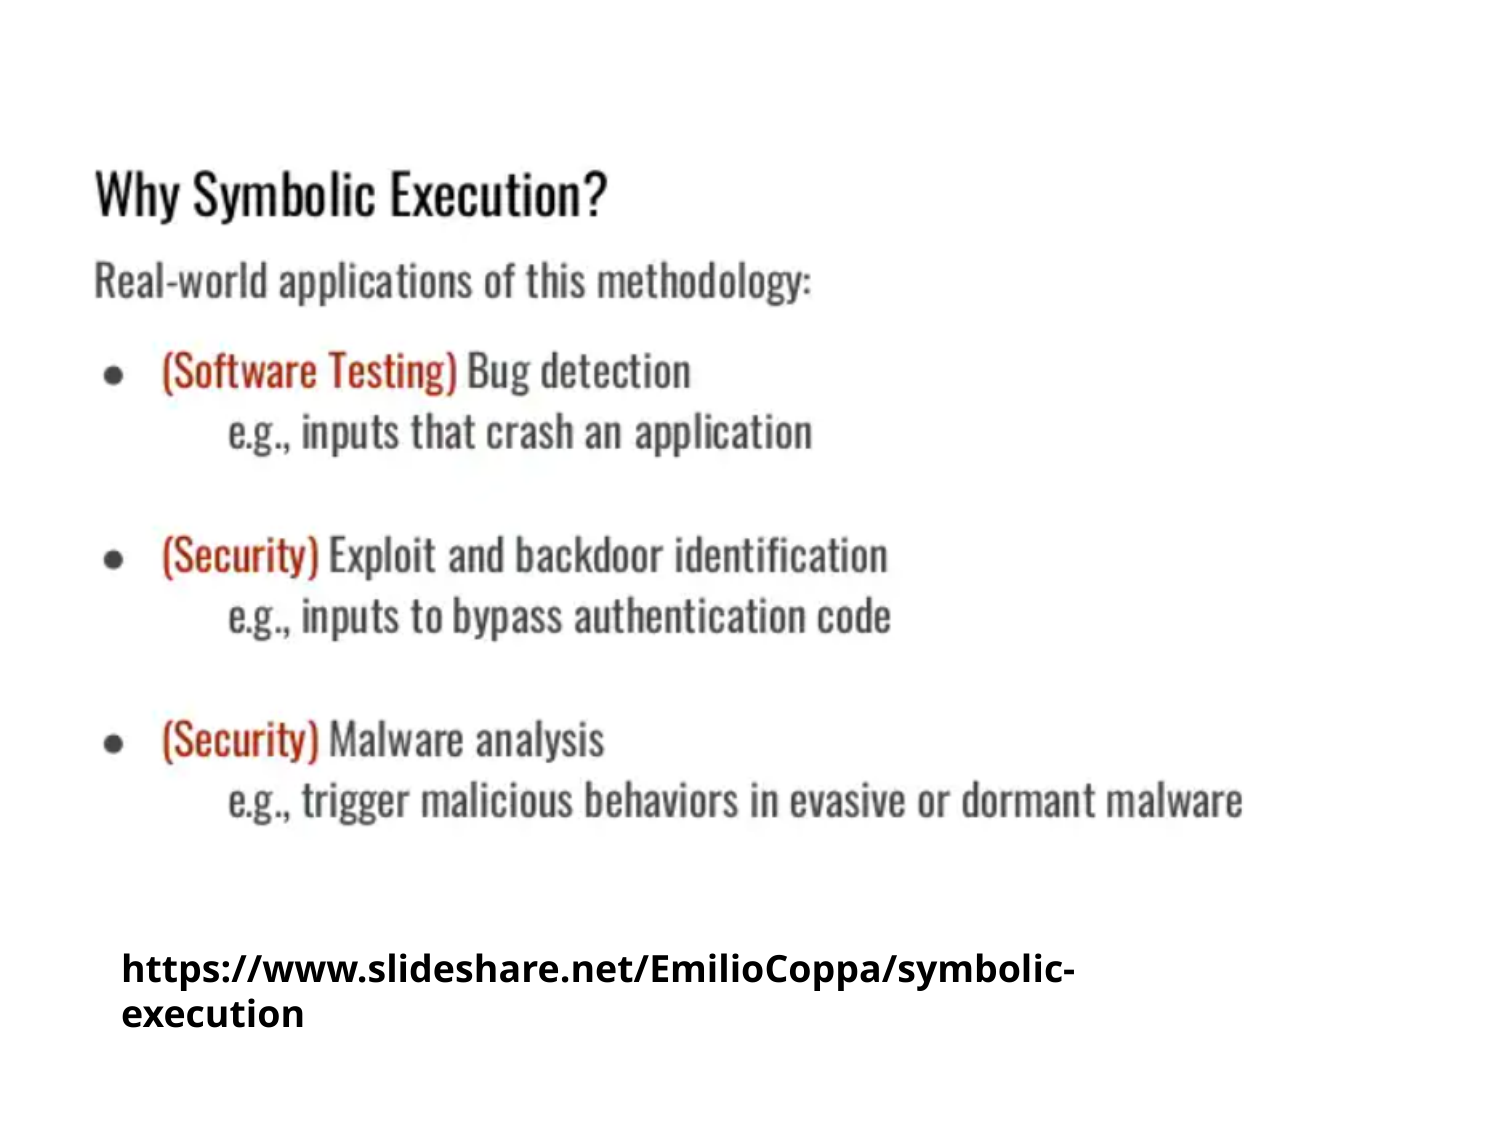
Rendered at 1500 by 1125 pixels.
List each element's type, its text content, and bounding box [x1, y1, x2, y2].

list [61, 138, 1266, 840]
text_box https://www.slideshare.net/EmilioCoppa/symbolic-execution [106, 937, 1157, 1042]
